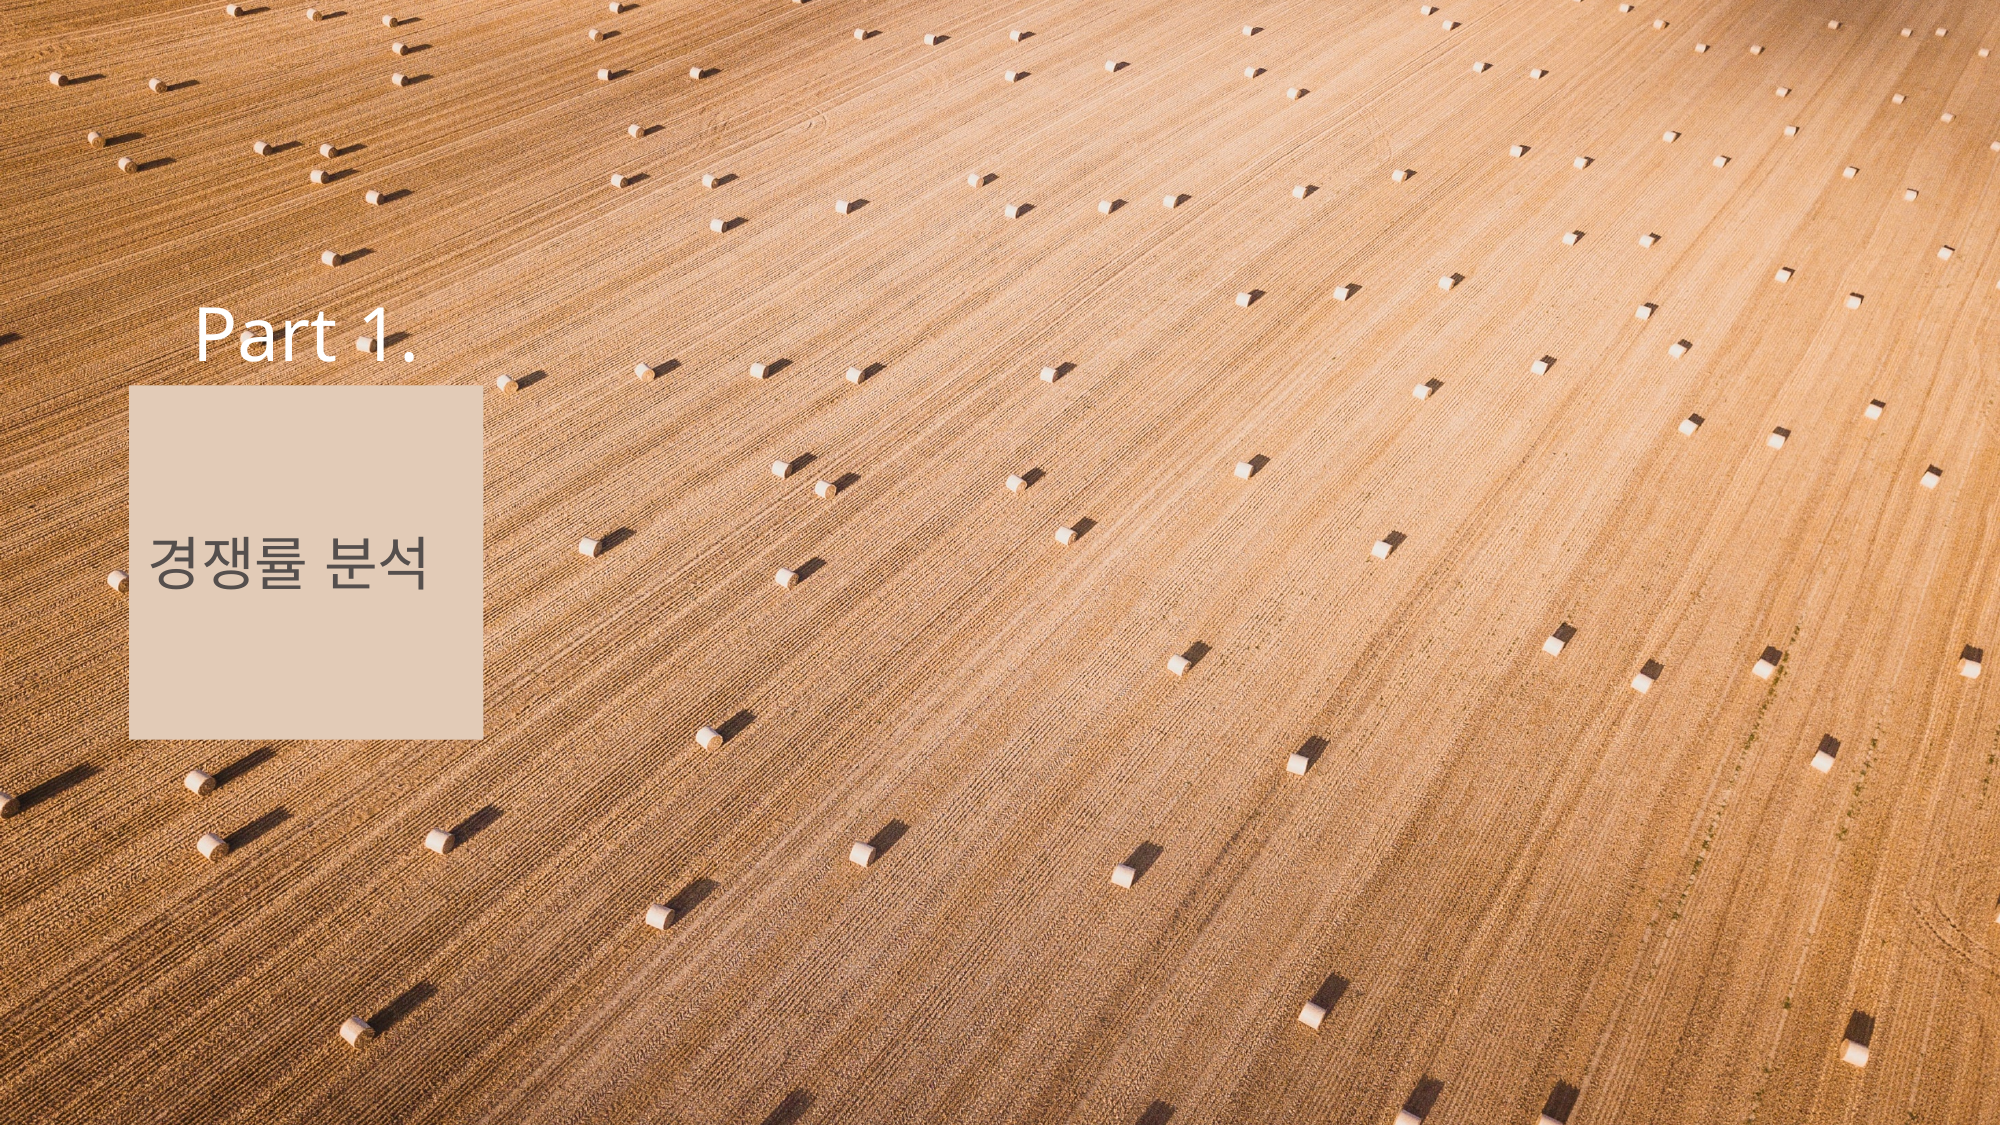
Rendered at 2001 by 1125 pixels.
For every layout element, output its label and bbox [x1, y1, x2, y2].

text_box [116, 279, 484, 740]
picture [0, 0, 2000, 1125]
